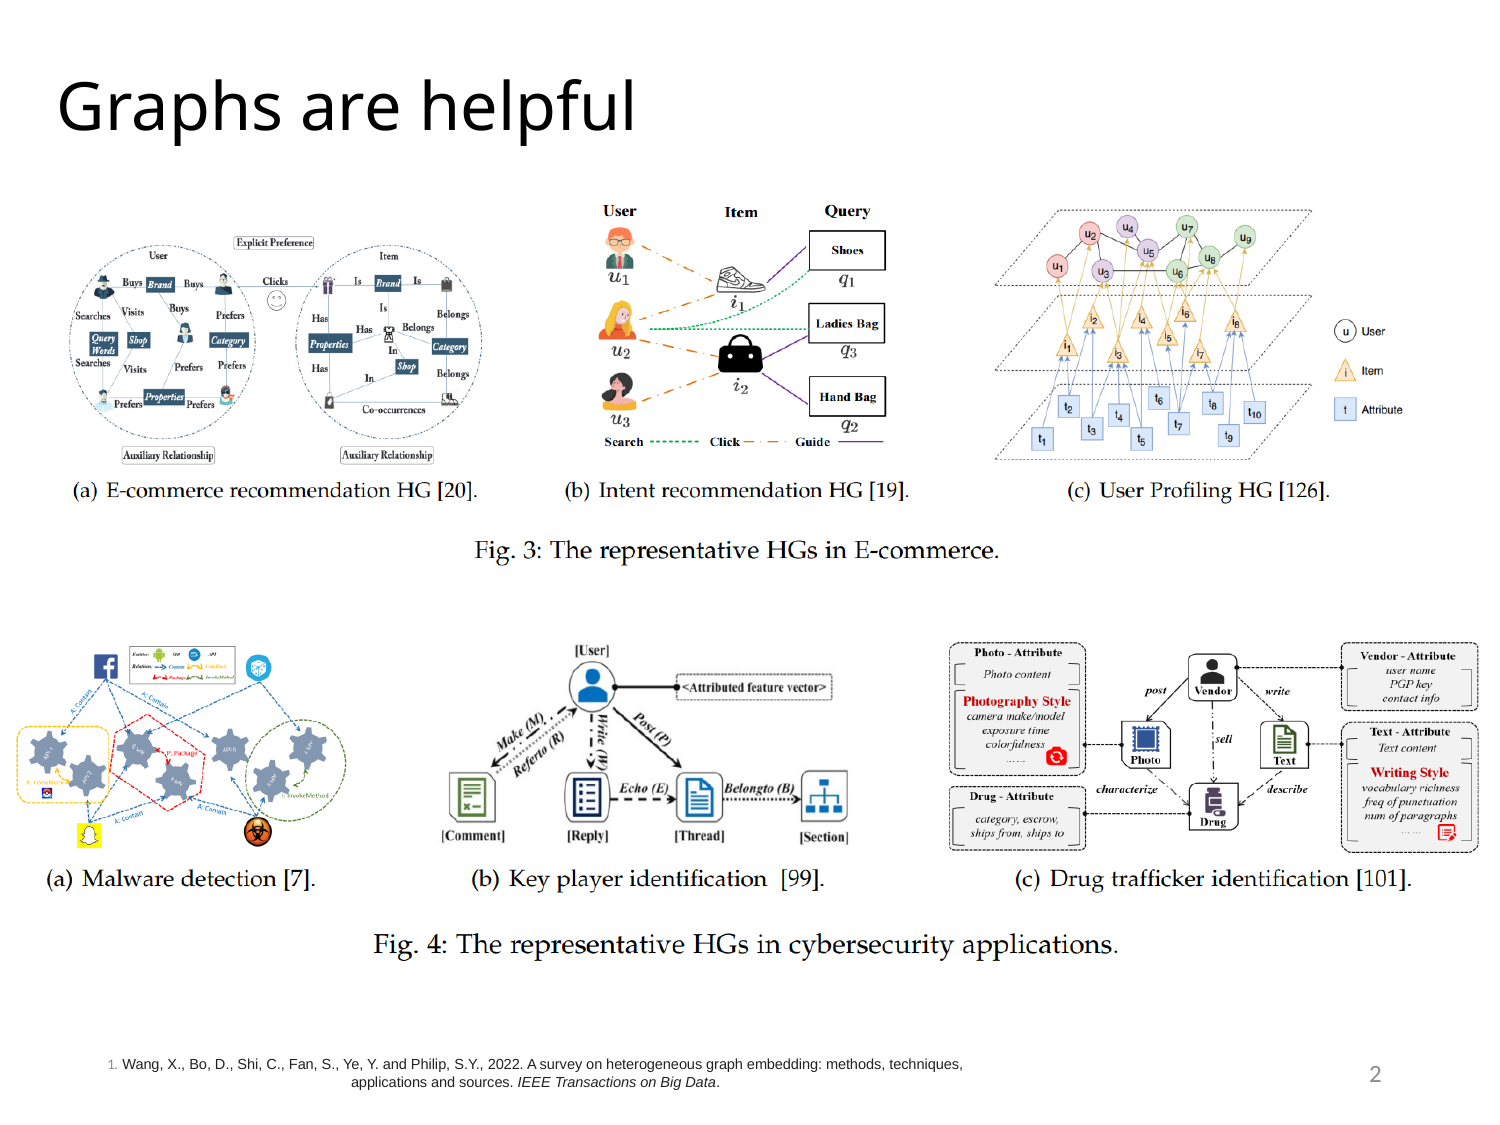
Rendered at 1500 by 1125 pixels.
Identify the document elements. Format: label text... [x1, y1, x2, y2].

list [41, 159, 1427, 570]
slide_number 2 [1059, 1042, 1397, 1103]
picture [0, 618, 1500, 966]
title Graphs are helpful [41, 0, 1336, 159]
footer 1. Wang, X., Bo, D., Shi, C., Fan, S., Ye, Y. and Philip, S.Y., 2022. A survey on heterogeneous graph embedding: methods, techniques, applications and sources. IEEE Transactions on Big Data. [67, 1042, 1004, 1103]
